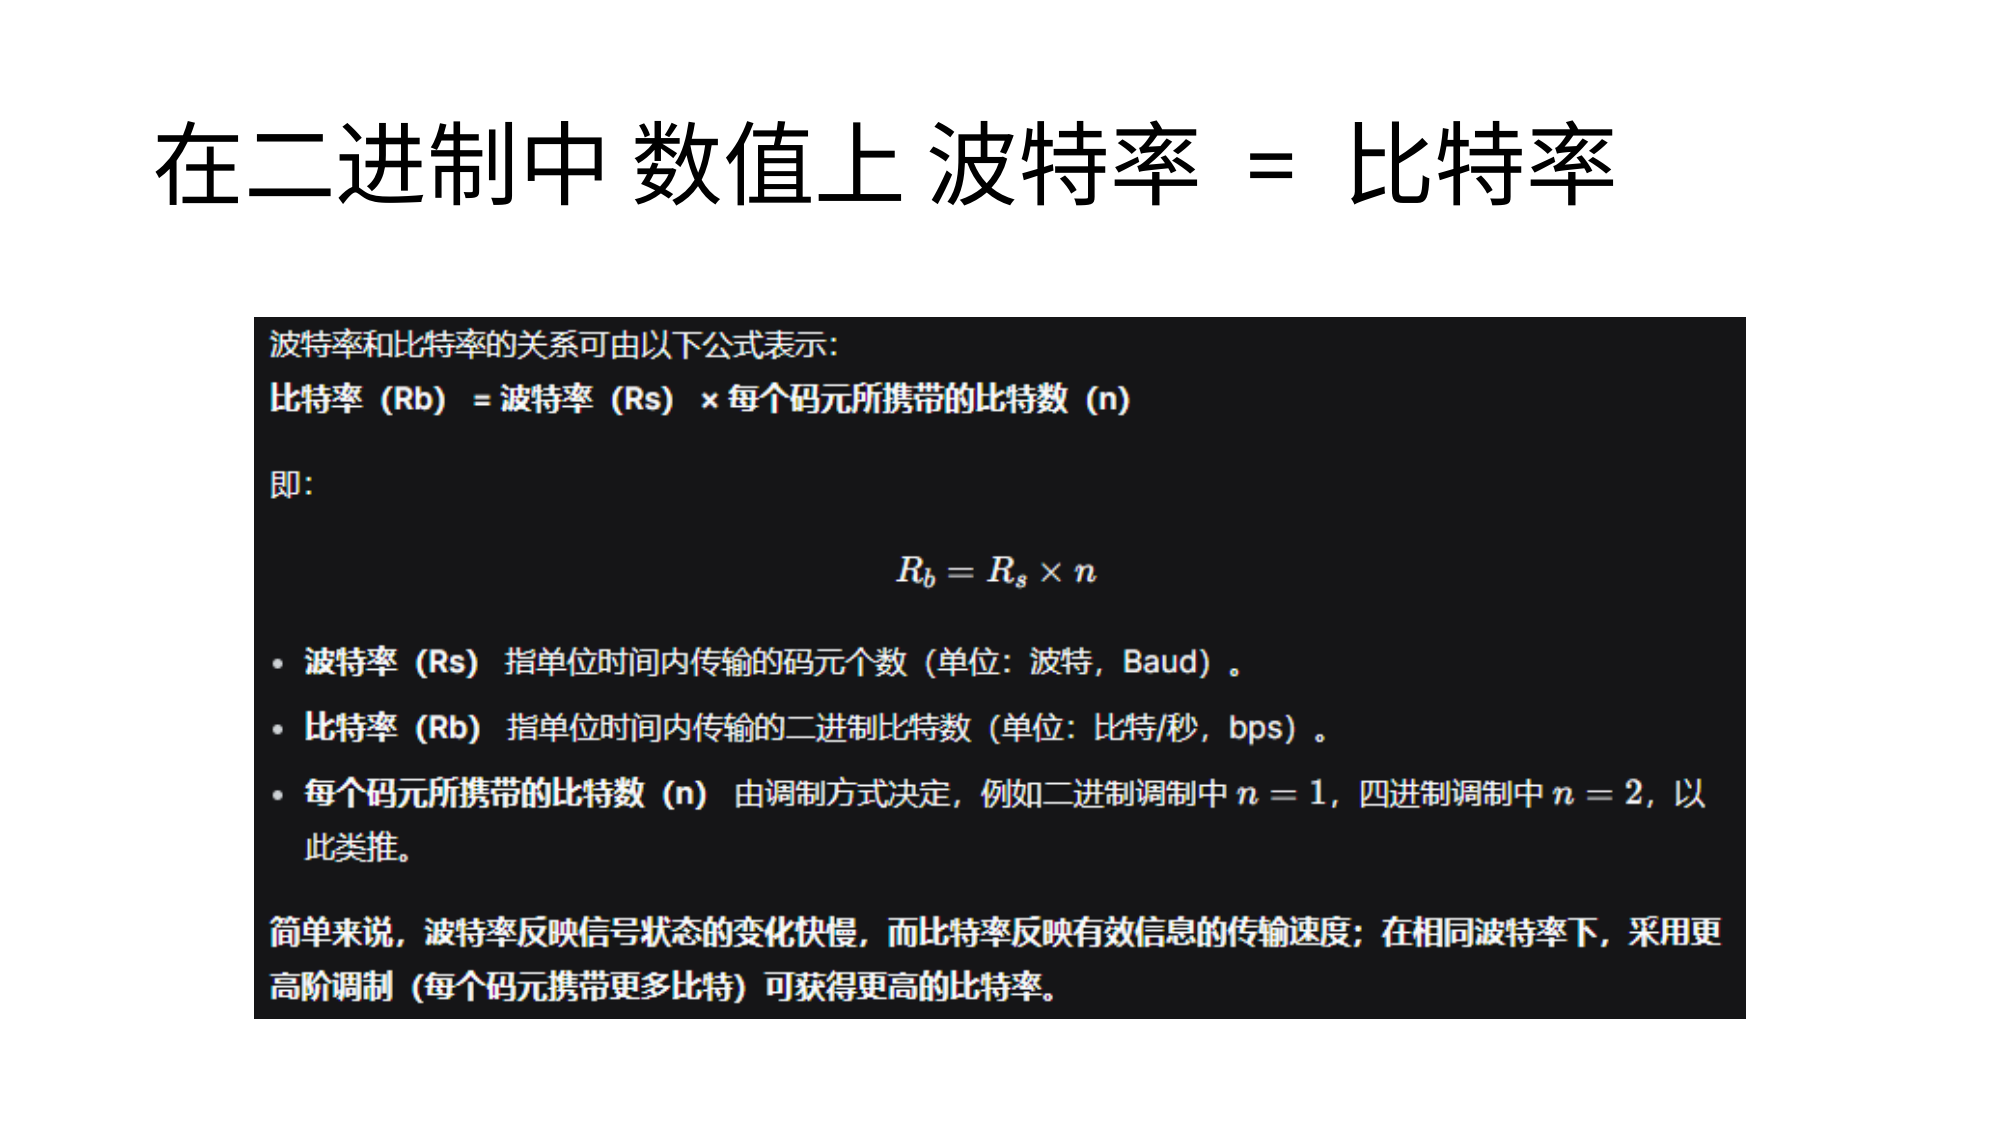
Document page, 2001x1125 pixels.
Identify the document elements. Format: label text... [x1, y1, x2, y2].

title 在二进制中 数值上 波特率 = 比特率 [137, 59, 1863, 278]
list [254, 317, 1746, 1019]
